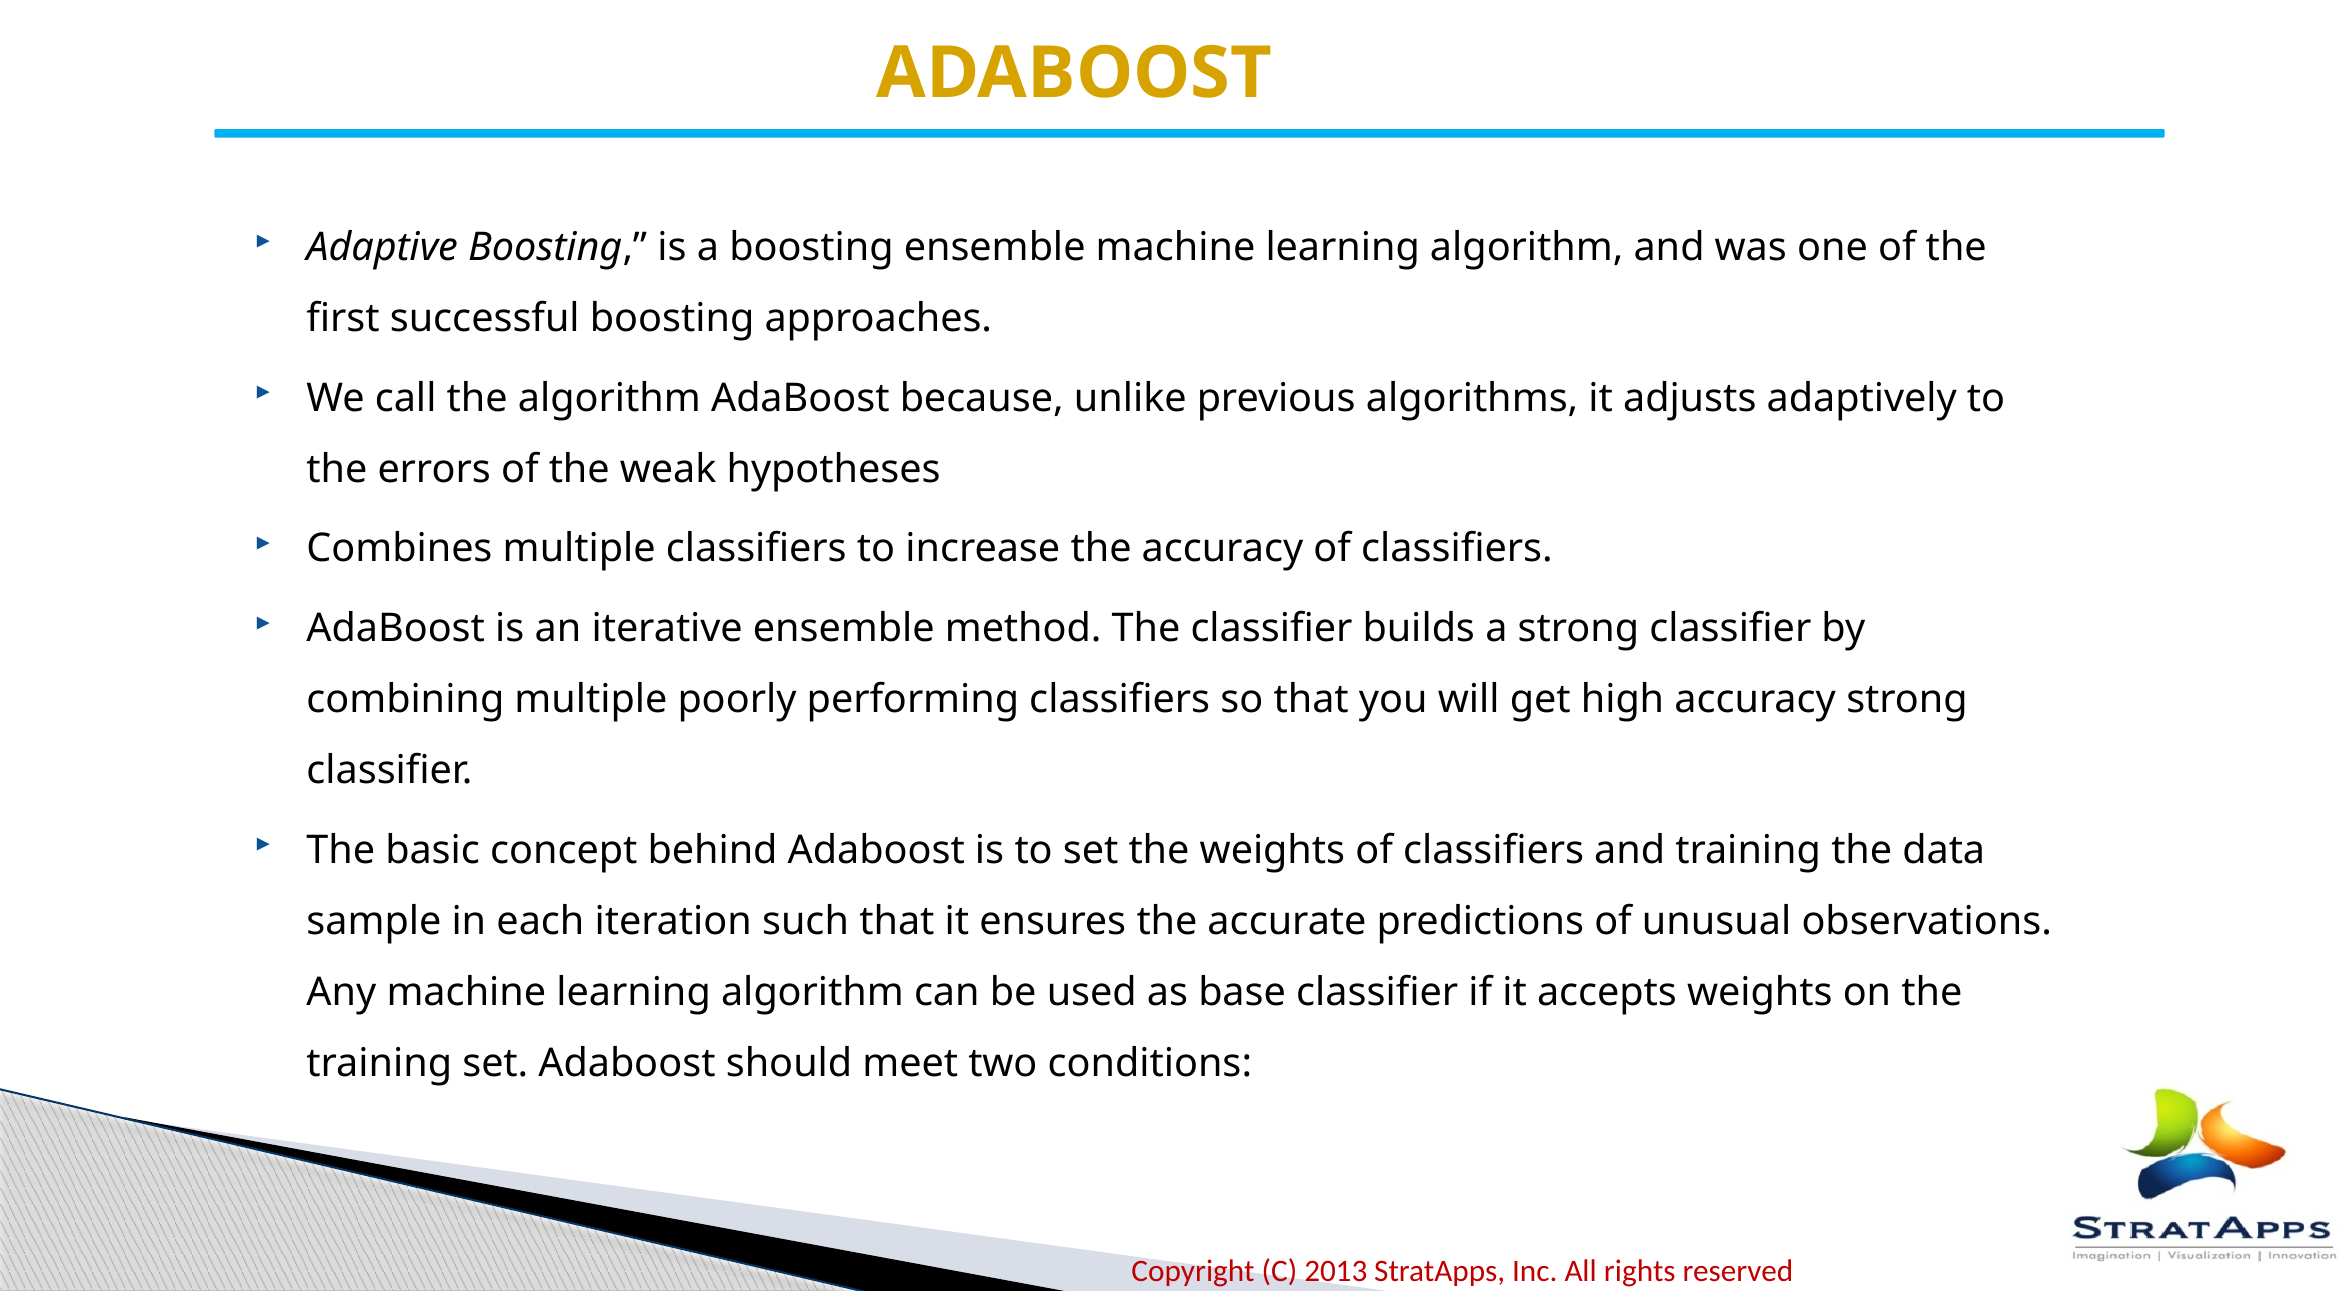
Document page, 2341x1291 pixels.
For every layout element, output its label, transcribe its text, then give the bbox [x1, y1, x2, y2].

list Adaptive Boosting,” is a boosting ensemble machine learning algorithm, and was one of the first successful boosting approaches. We call the algorithm AdaBoost because, unlike previous algorithms, it adjusts adaptively to the errors of the weak hypotheses Combines multiple classifiers to increase the accuracy of classifiers. AdaBoost is an iterative ensemble method. The classifier builds a strong classifier by combining multiple poorly performing classifiers so that you will get high accuracy strong classifier. The basic concept behind Adaboost is to set the weights of classifiers and training the data sample in each iteration such that it ensures the accurate predictions of unusual observations. Any machine learning algorithm can be used as base classifier if it accepts weights on the training set. Adaboost should meet two conditions: [212, 186, 2075, 1101]
title ADABOOST [225, 15, 1923, 123]
picture [2067, 1060, 2341, 1291]
